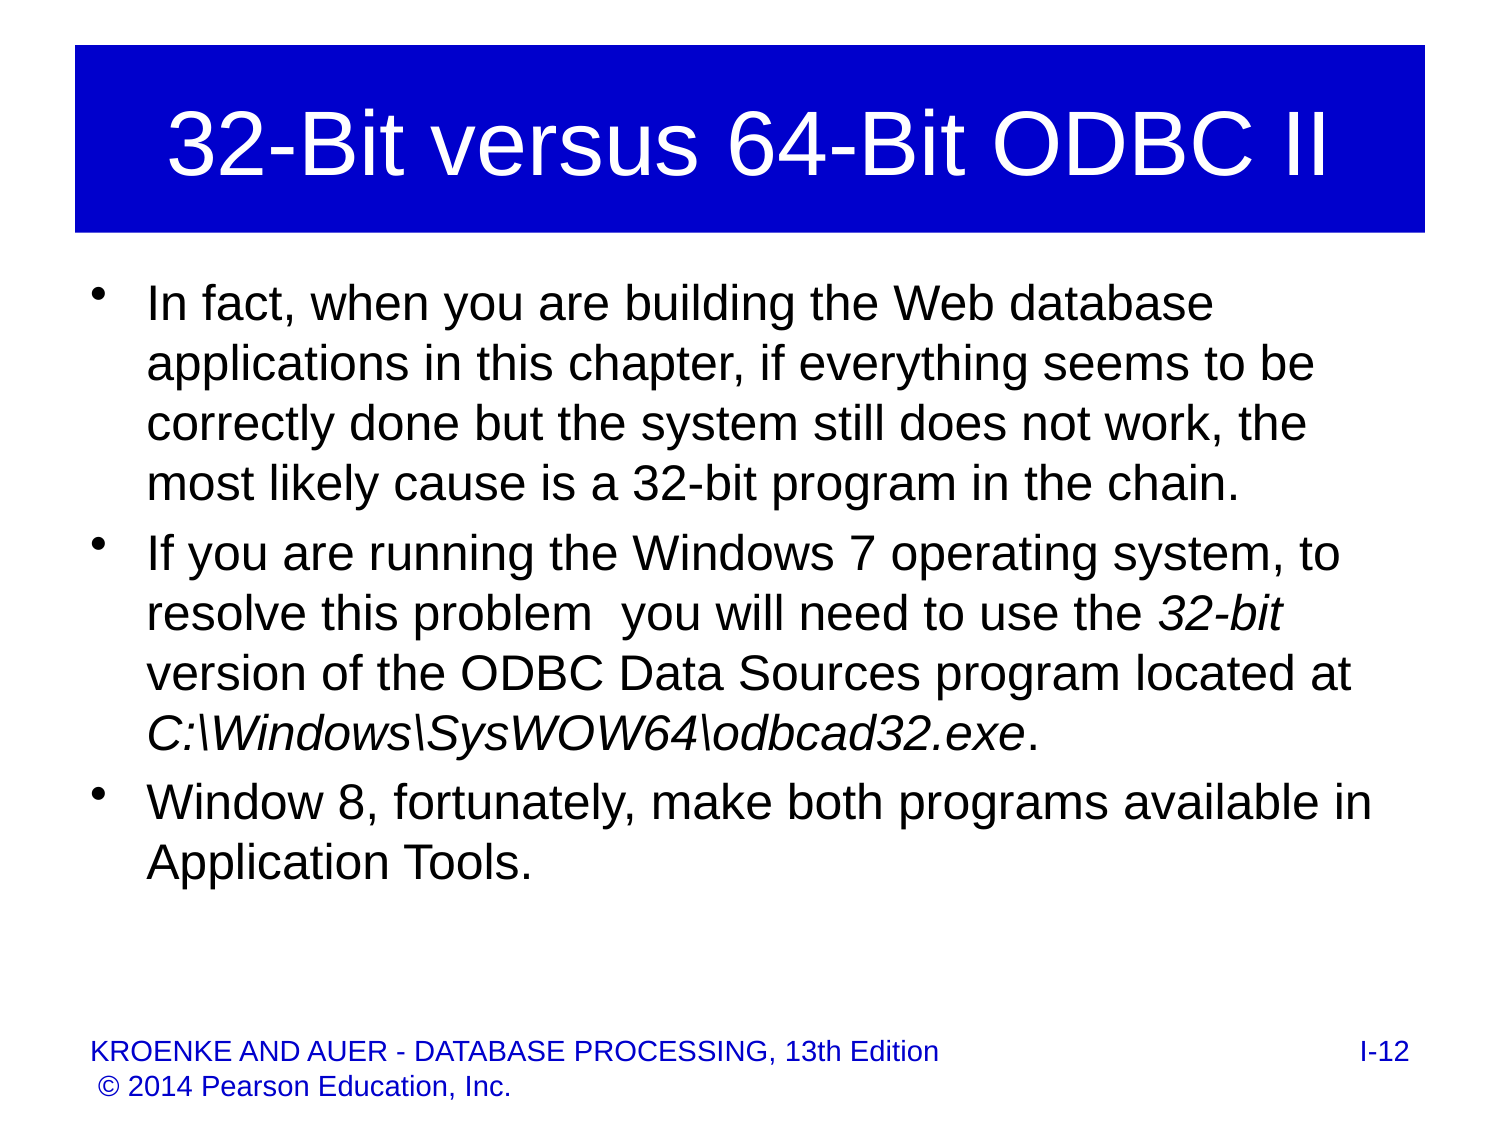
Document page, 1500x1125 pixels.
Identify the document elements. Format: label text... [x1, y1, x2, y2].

list In fact, when you are building the Web database applications in this chapter, if everything seems to be correctly done but the system still does not work, the most likely cause is a 32-bit program in the chain. If you are running the Windows 7 operating system, to resolve this problem you will need to use the 32-bit version of the ODBC Data Sources program located at C:\Windows\SysWOW64\odbcad32.exe. Window 8, fortunately, make both programs available in Application Tools. [75, 262, 1425, 1005]
footer KROENKE AND AUER - DATABASE PROCESSING, 13th Edition © 2014 Pearson Education, Inc. [74, 1024, 963, 1104]
title 32-Bit versus 64-Bit ODBC II [75, 45, 1425, 233]
slide_number I-12 [1074, 1024, 1426, 1103]
